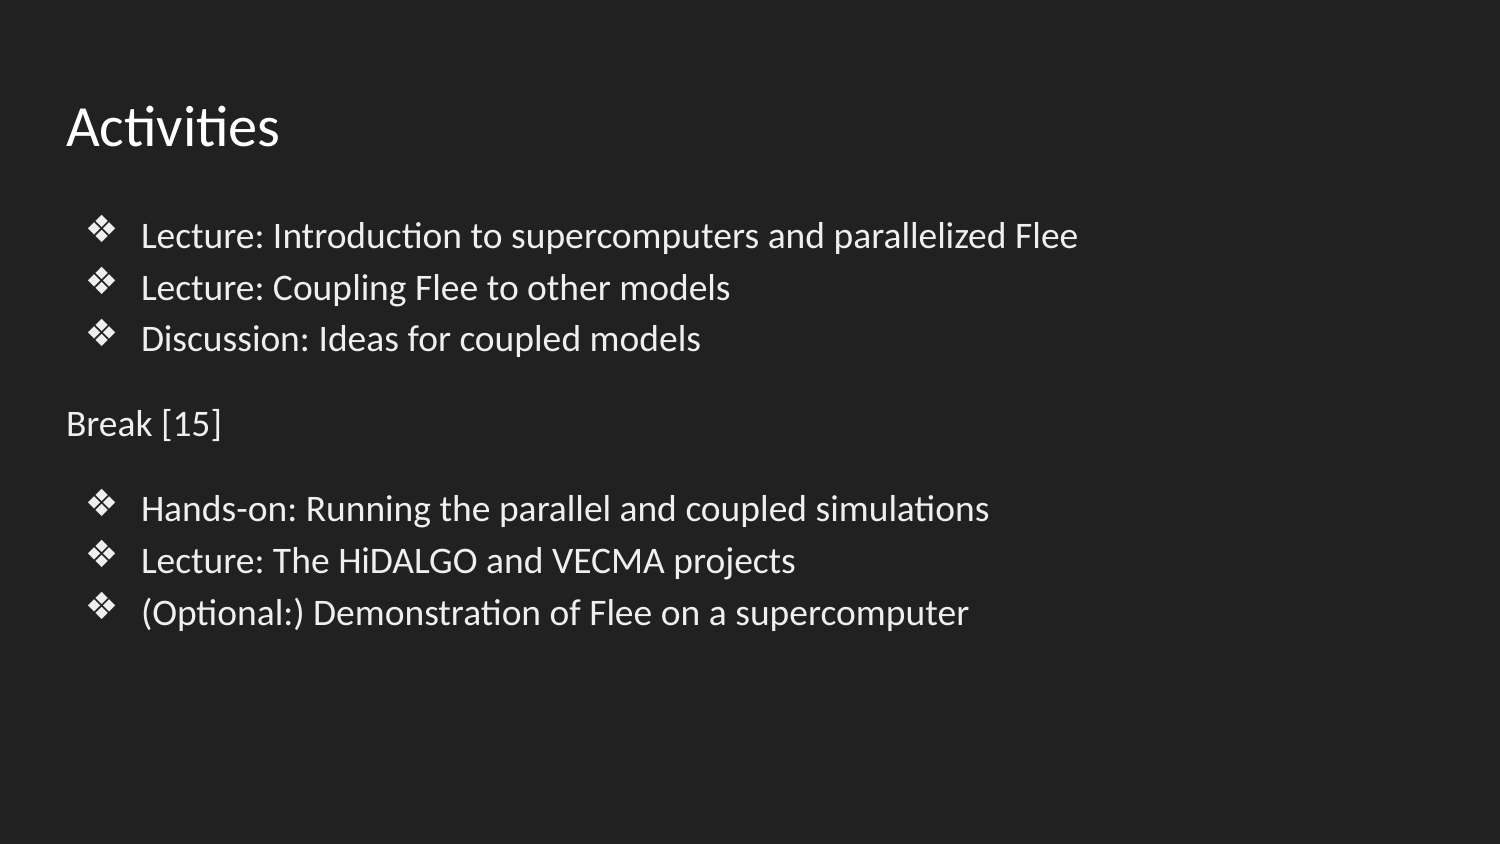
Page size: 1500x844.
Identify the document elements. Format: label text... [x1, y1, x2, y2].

title Activities [51, 72, 1449, 167]
list Lecture: Introduction to supercomputers and parallelized Flee Lecture: Coupling Flee to other models Discussion: Ideas for coupled models Break [15] Hands-on: Running the parallel and coupled simulations Lecture: The HiDALGO and VECMA projects (Optional:) Demonstration of Flee on a supercomputer [51, 189, 1449, 750]
